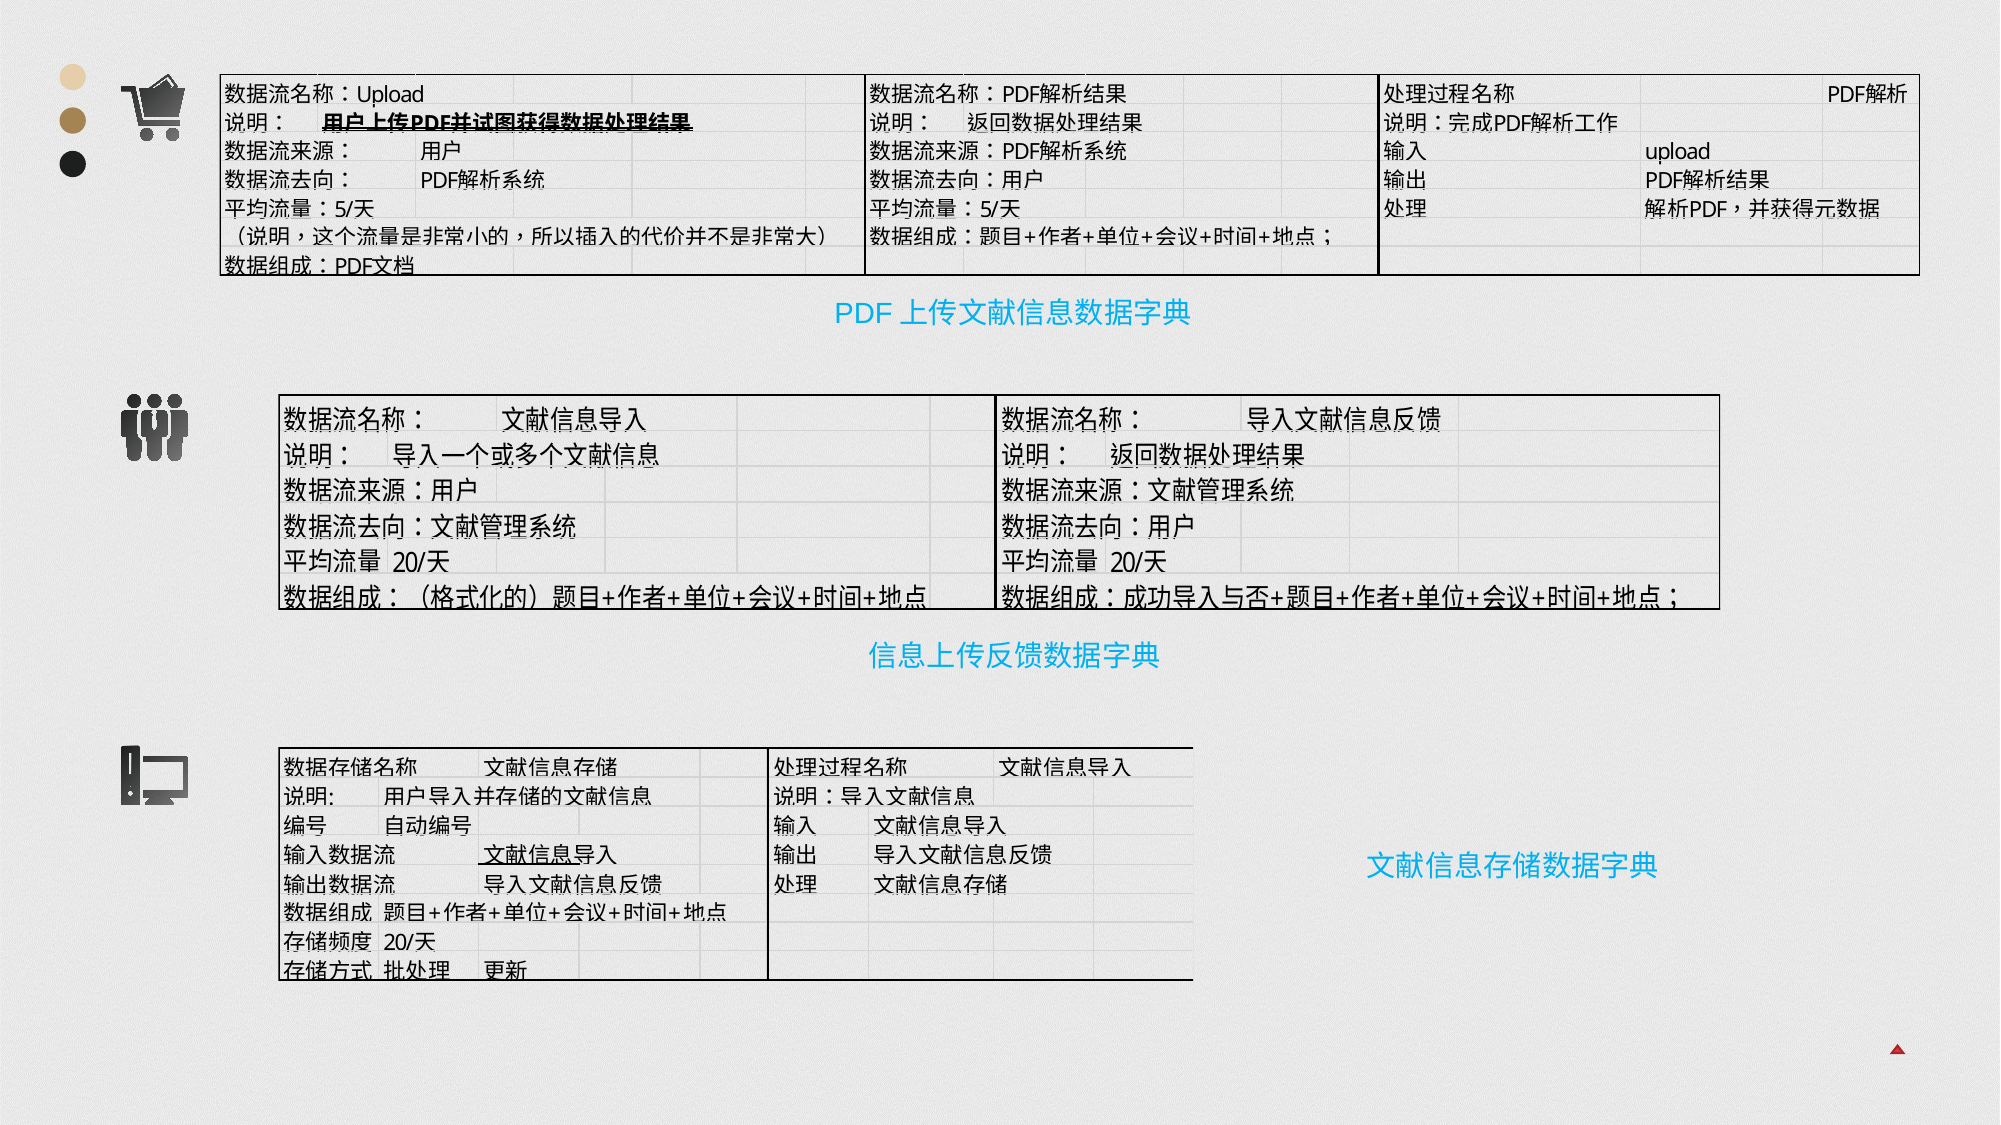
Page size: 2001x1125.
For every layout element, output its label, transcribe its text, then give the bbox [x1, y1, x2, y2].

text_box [278, 747, 1195, 982]
text_box [58, 62, 87, 92]
text_box [119, 393, 189, 462]
text_box [58, 106, 87, 135]
text_box [120, 744, 141, 806]
text_box 信息上传反馈数据字典 [853, 629, 1181, 715]
text_box [120, 72, 186, 142]
text_box [58, 149, 87, 179]
text_box 文献信息存储数据字典 [1351, 839, 1678, 925]
text_box PDF上传文献信息数据字典 [819, 287, 1212, 337]
text_box [1889, 1043, 1906, 1055]
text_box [278, 394, 1722, 612]
text_box [142, 755, 189, 807]
picture [0, 0, 2000, 1125]
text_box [219, 74, 1922, 277]
